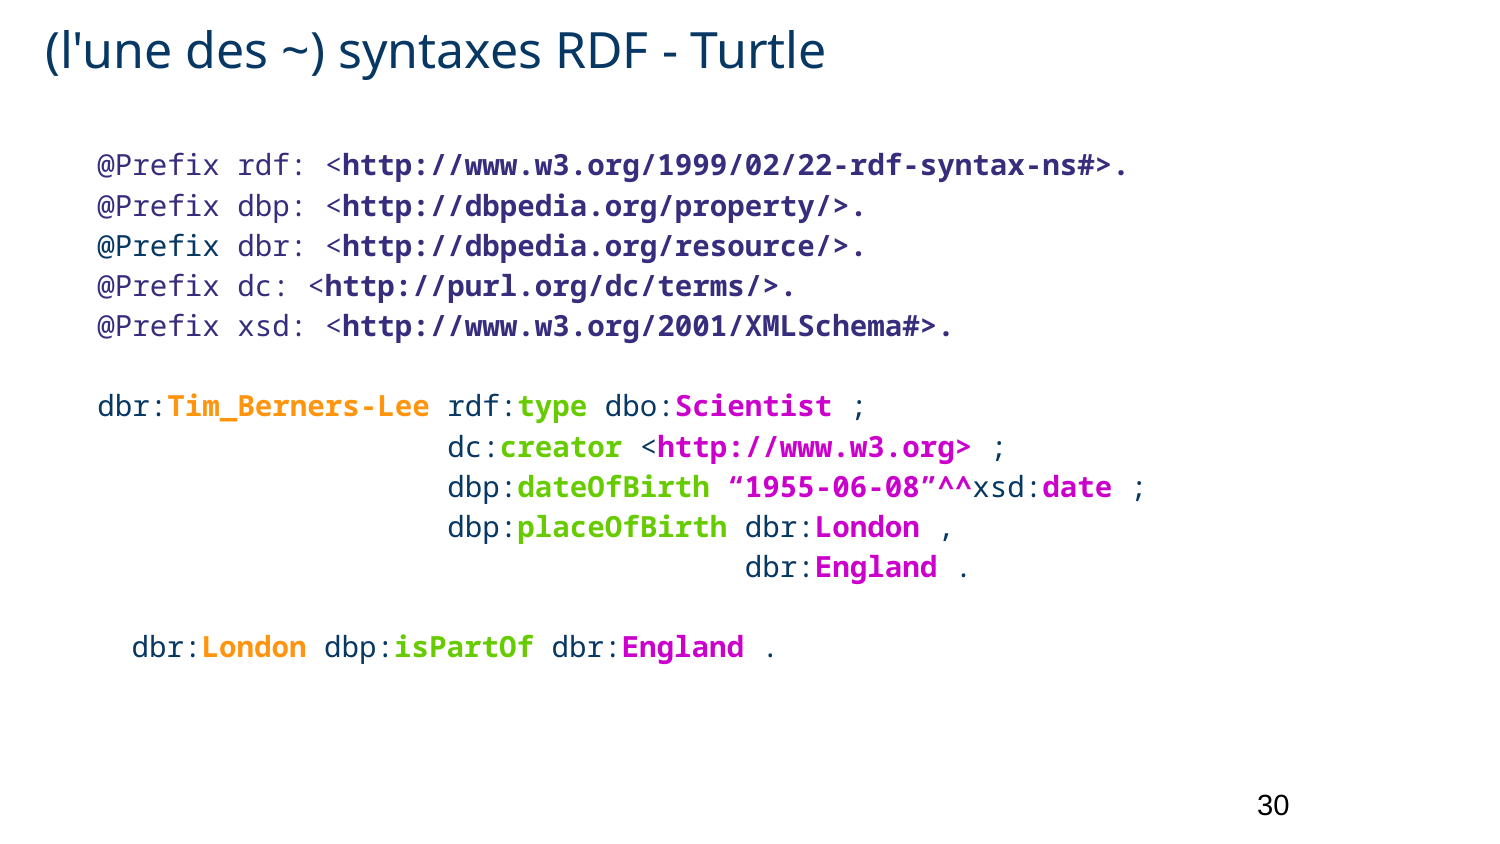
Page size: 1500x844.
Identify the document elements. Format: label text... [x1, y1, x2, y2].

slide_number 30 [1241, 771, 1332, 836]
title (l'une des ~) syntaxes RDF - Turtle [30, 0, 1380, 98]
list @Prefix rdf: <http://www.w3.org/1999/02/22-rdf-syntax-ns#>. @Prefix dbp: <http://dbpedia.org/property/>. @Prefix dbr: <http://dbpedia.org/resource/>. @Prefix dc: <http://purl.org/dc/terms/>. @Prefix xsd: <http://www.w3.org/2001/XMLSchema#>. dbr:Tim_Berners-Lee rdf:type dbo:Scientist ; dc:creator <http://www.w3.org> ; dbp:dateOfBirth “1955-06-08”^^xsd:date ; dbp:placeOfBirth dbr:London , dbr:England . dbr:London dbp:isPartOf dbr:England . [82, 126, 1433, 821]
